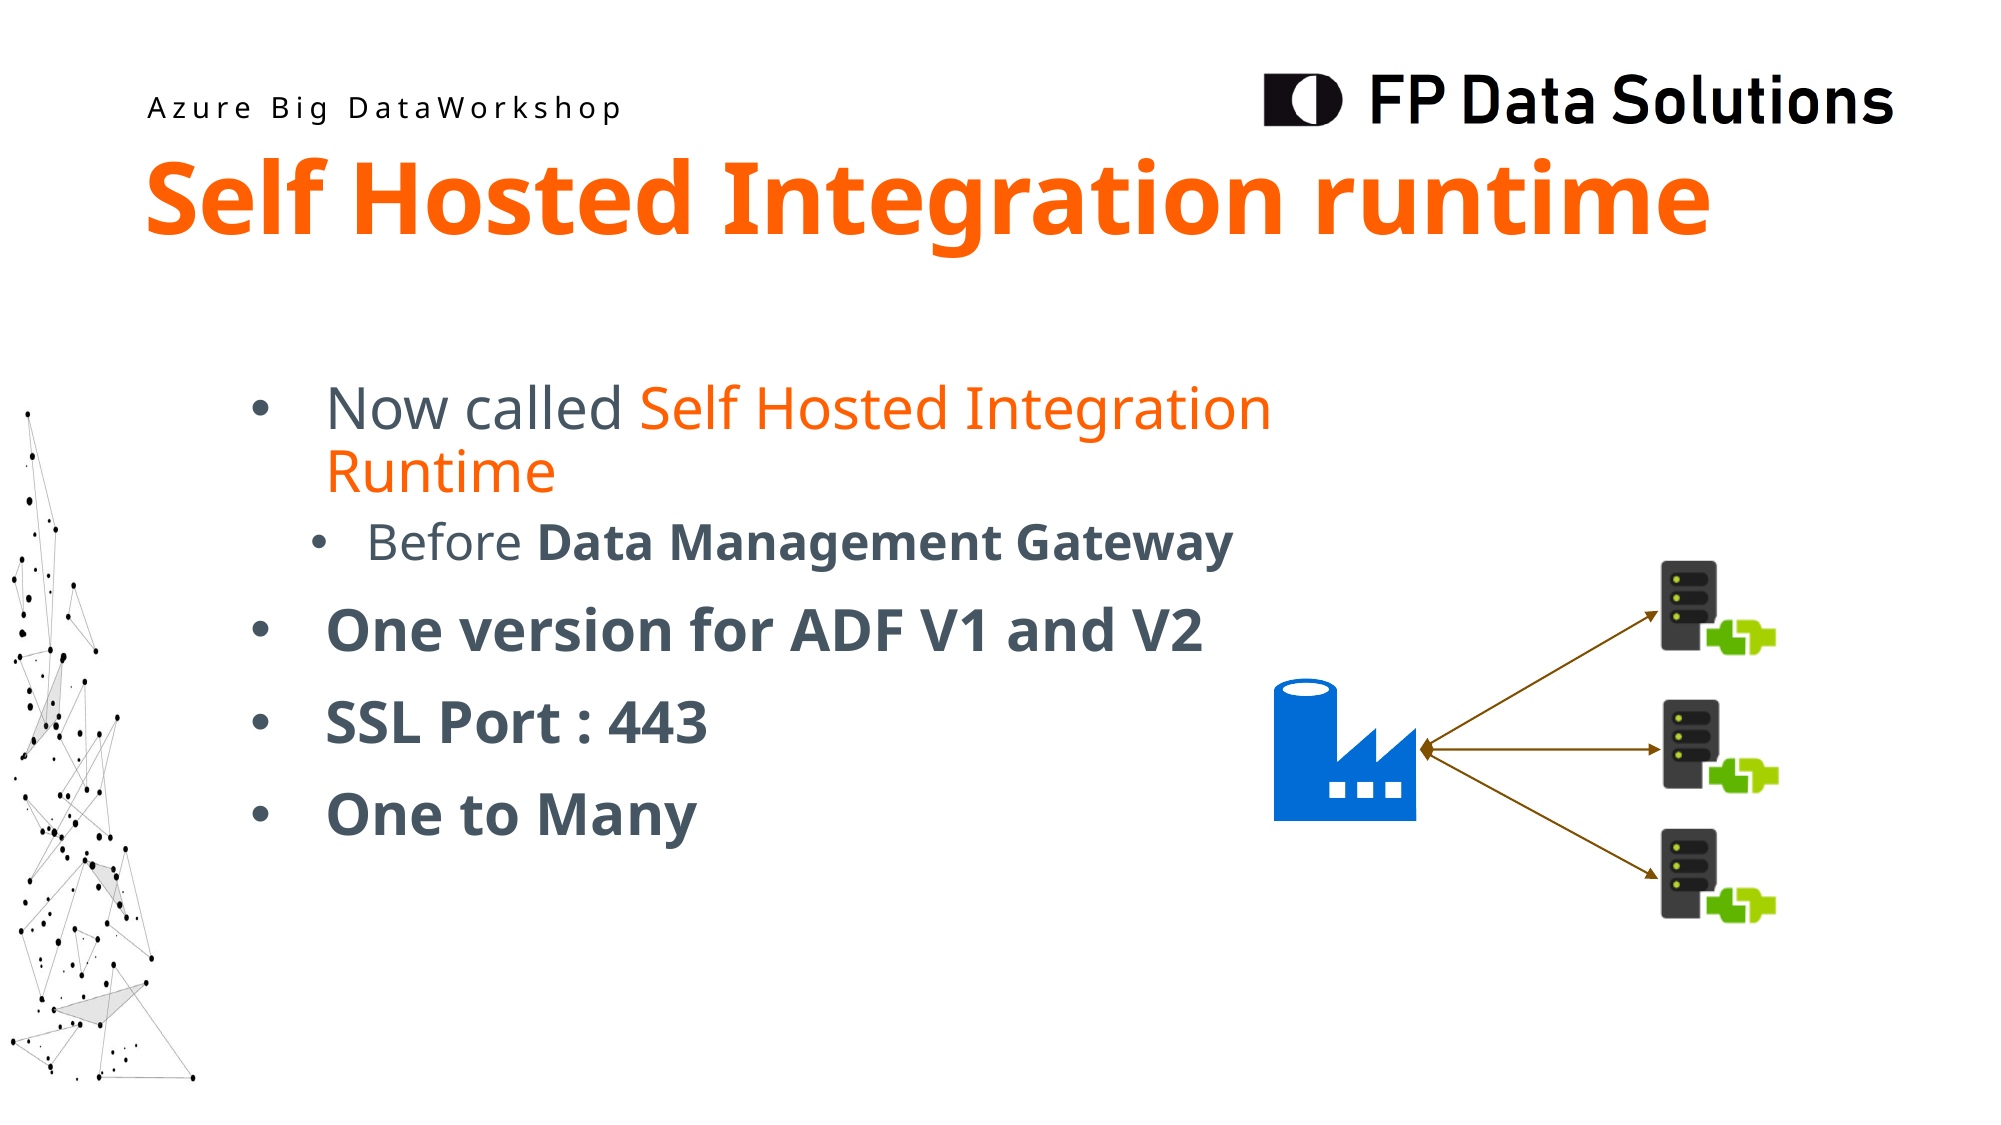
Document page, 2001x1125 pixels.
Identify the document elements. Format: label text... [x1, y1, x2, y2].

picture [1257, 64, 1898, 133]
text_box Now called Self Hosted Integration Runtime Before Data Management Gateway One version for ADF V1 and V2 SSL Port : 443 One to Many [235, 371, 1507, 856]
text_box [1419, 749, 1659, 880]
picture [0, 398, 205, 1093]
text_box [1270, 548, 1796, 942]
list Self Hosted Integration runtime [129, 140, 1771, 298]
